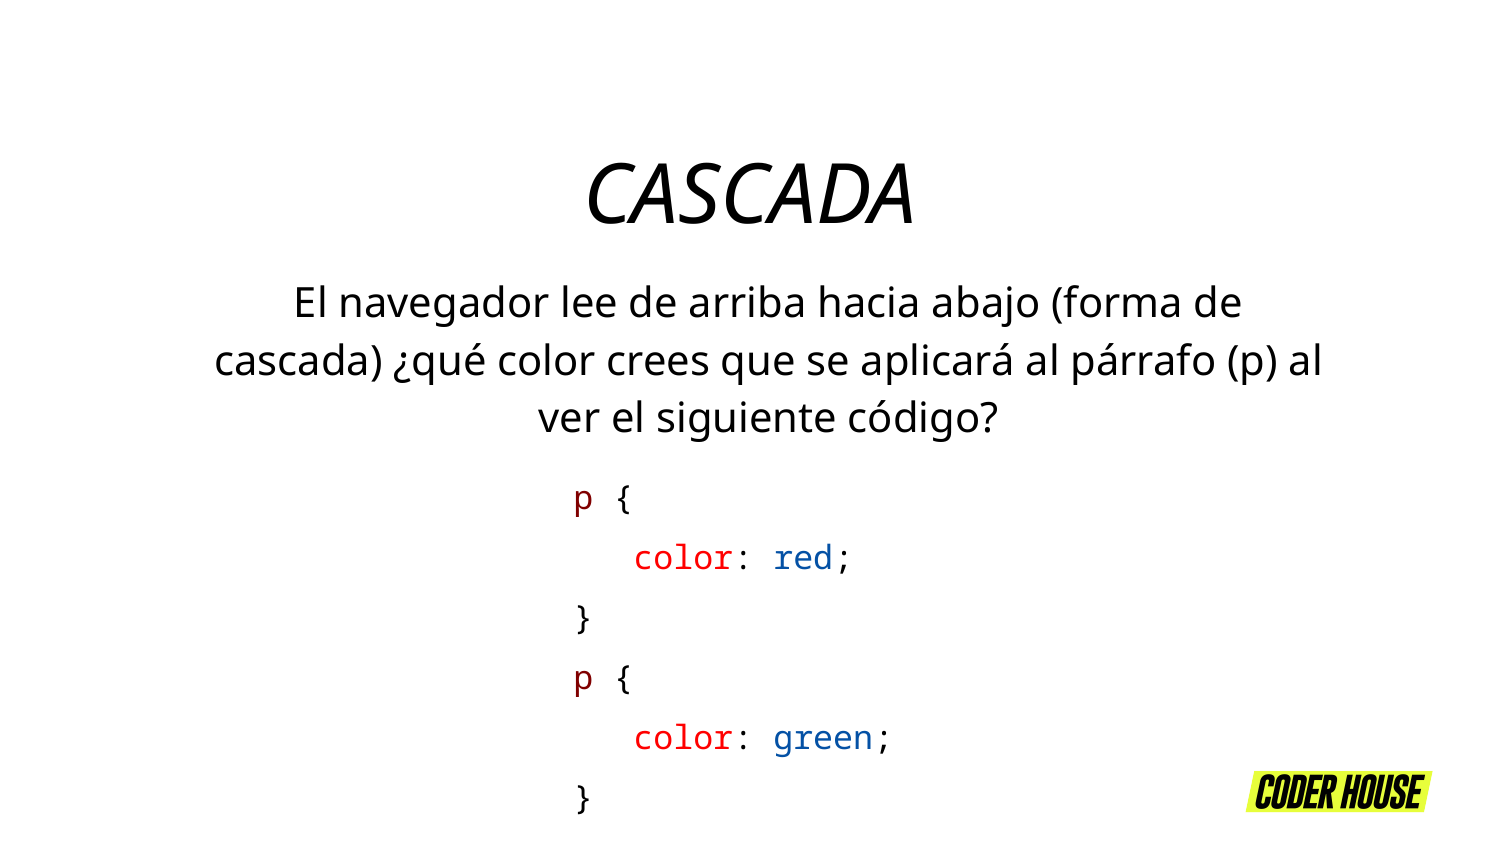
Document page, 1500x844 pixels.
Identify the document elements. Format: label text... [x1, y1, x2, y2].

text_box p { color: red; } p { color: green; } [558, 441, 944, 806]
text_box El navegador lee de arriba hacia abajo (forma de cascada) ¿qué color crees que se aplicará al párrafo (p) al ver el siguiente código? [197, 253, 1340, 429]
text_box CASCADA [238, 110, 1262, 225]
picture [1241, 764, 1437, 819]
